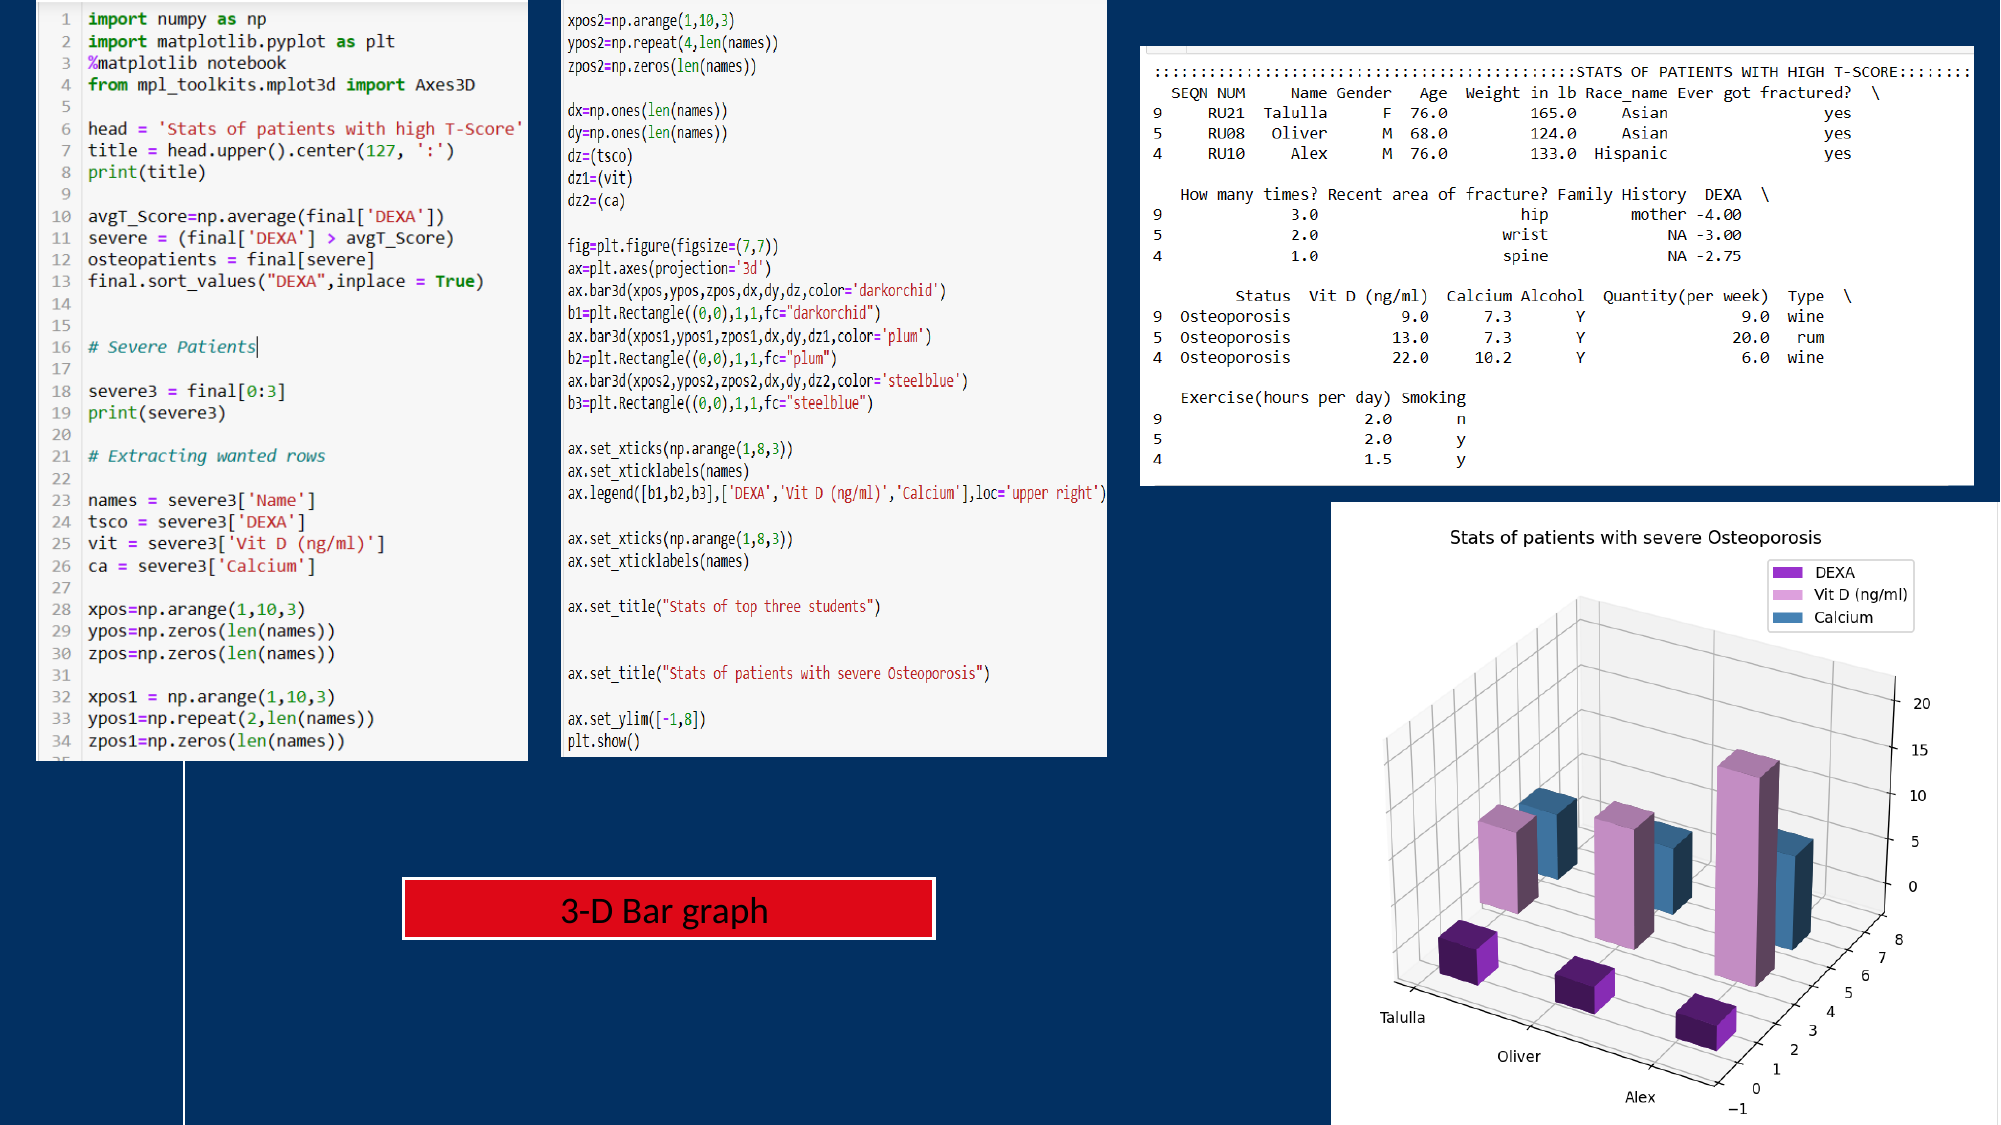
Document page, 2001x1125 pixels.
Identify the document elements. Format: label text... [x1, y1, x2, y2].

picture [36, 0, 528, 761]
picture [1140, 46, 1974, 486]
text_box 3-D Bar graph [402, 877, 936, 940]
picture [560, 0, 1107, 757]
picture [1330, 501, 2000, 1125]
